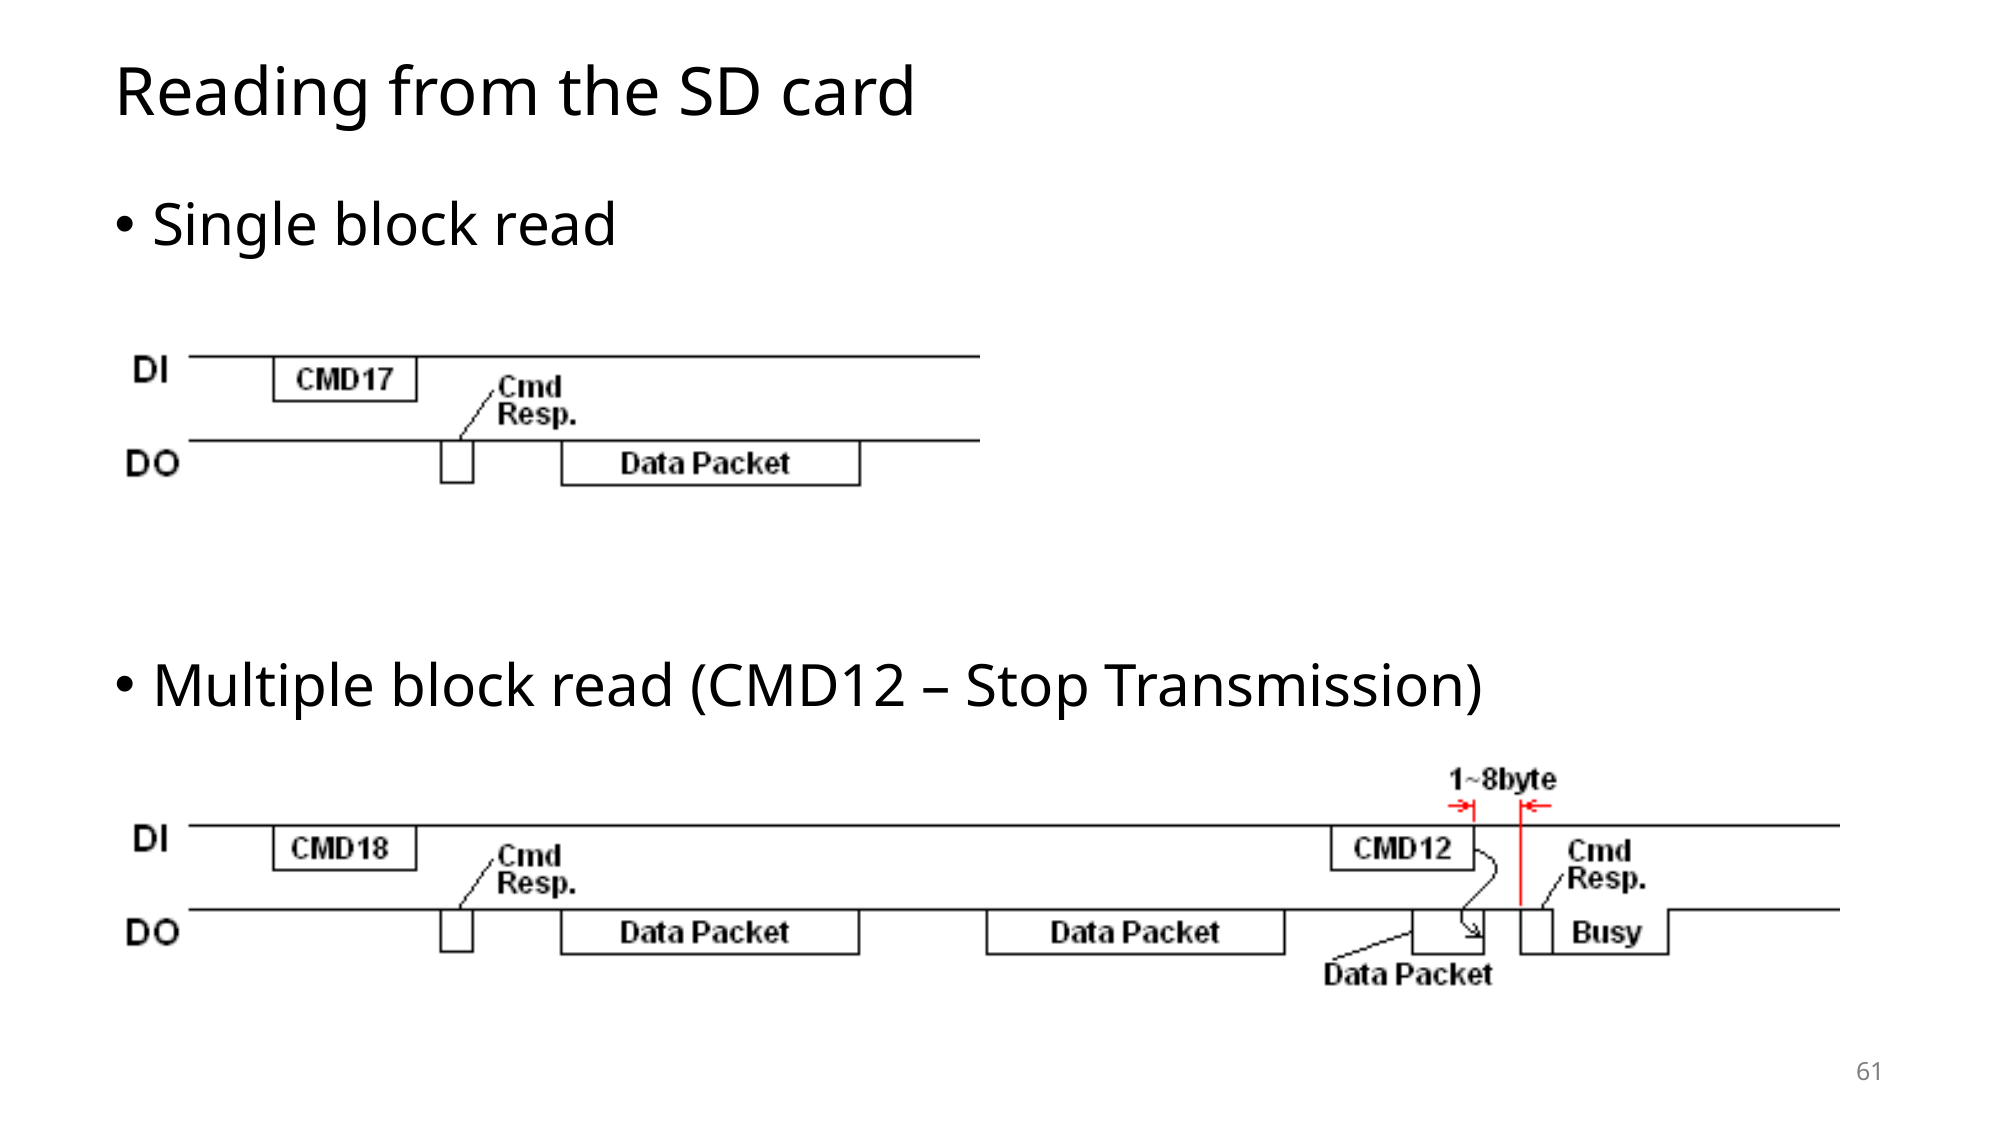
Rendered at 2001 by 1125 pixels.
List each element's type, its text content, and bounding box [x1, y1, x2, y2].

title Reading from the SD card [99, 37, 1900, 150]
picture [118, 272, 980, 544]
picture [118, 741, 1840, 1013]
slide_number 61 [1749, 1042, 1900, 1103]
list Single block read Multiple block read (CMD12 – Stop Transmission) [99, 187, 1900, 1013]
